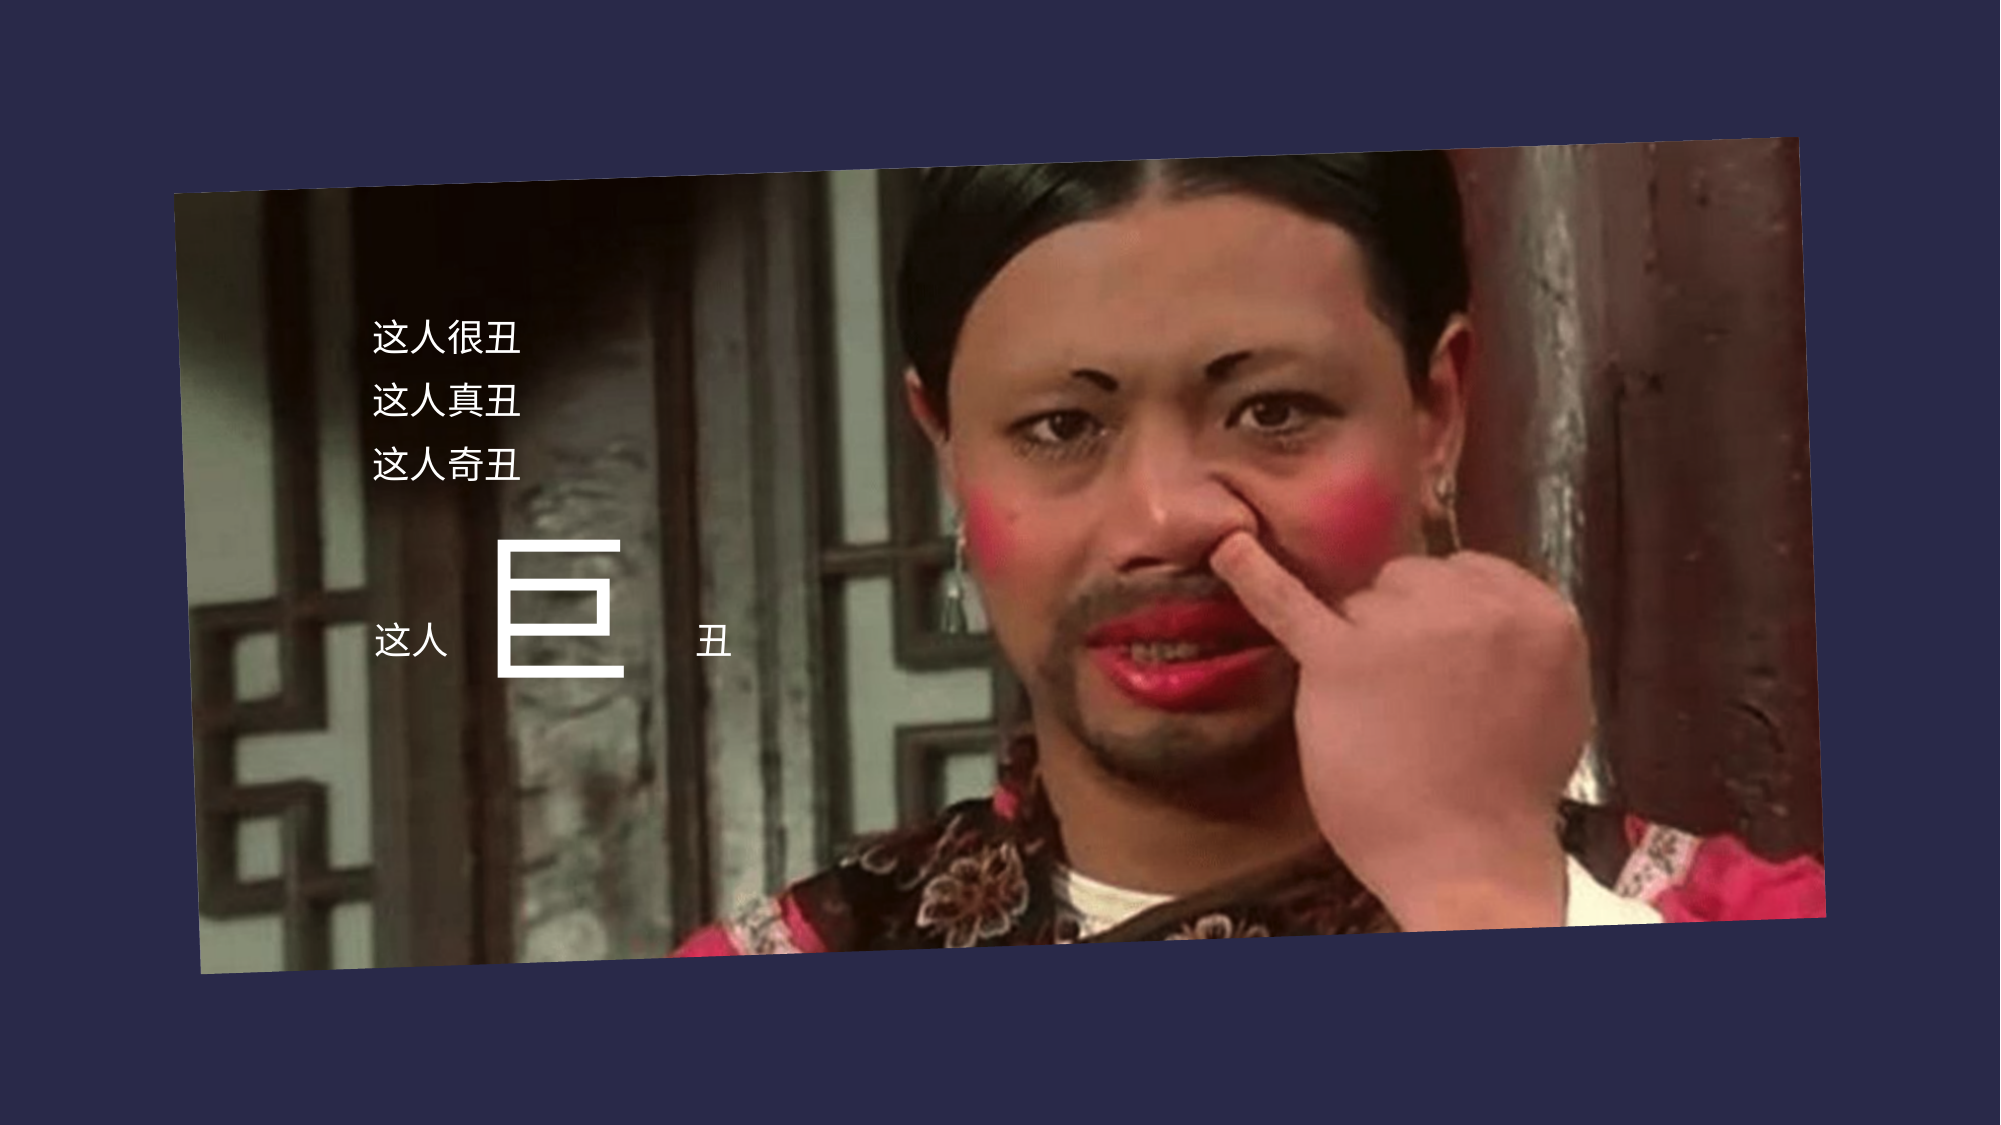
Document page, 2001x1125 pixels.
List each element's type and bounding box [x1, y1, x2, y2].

picture [175, 138, 1826, 975]
